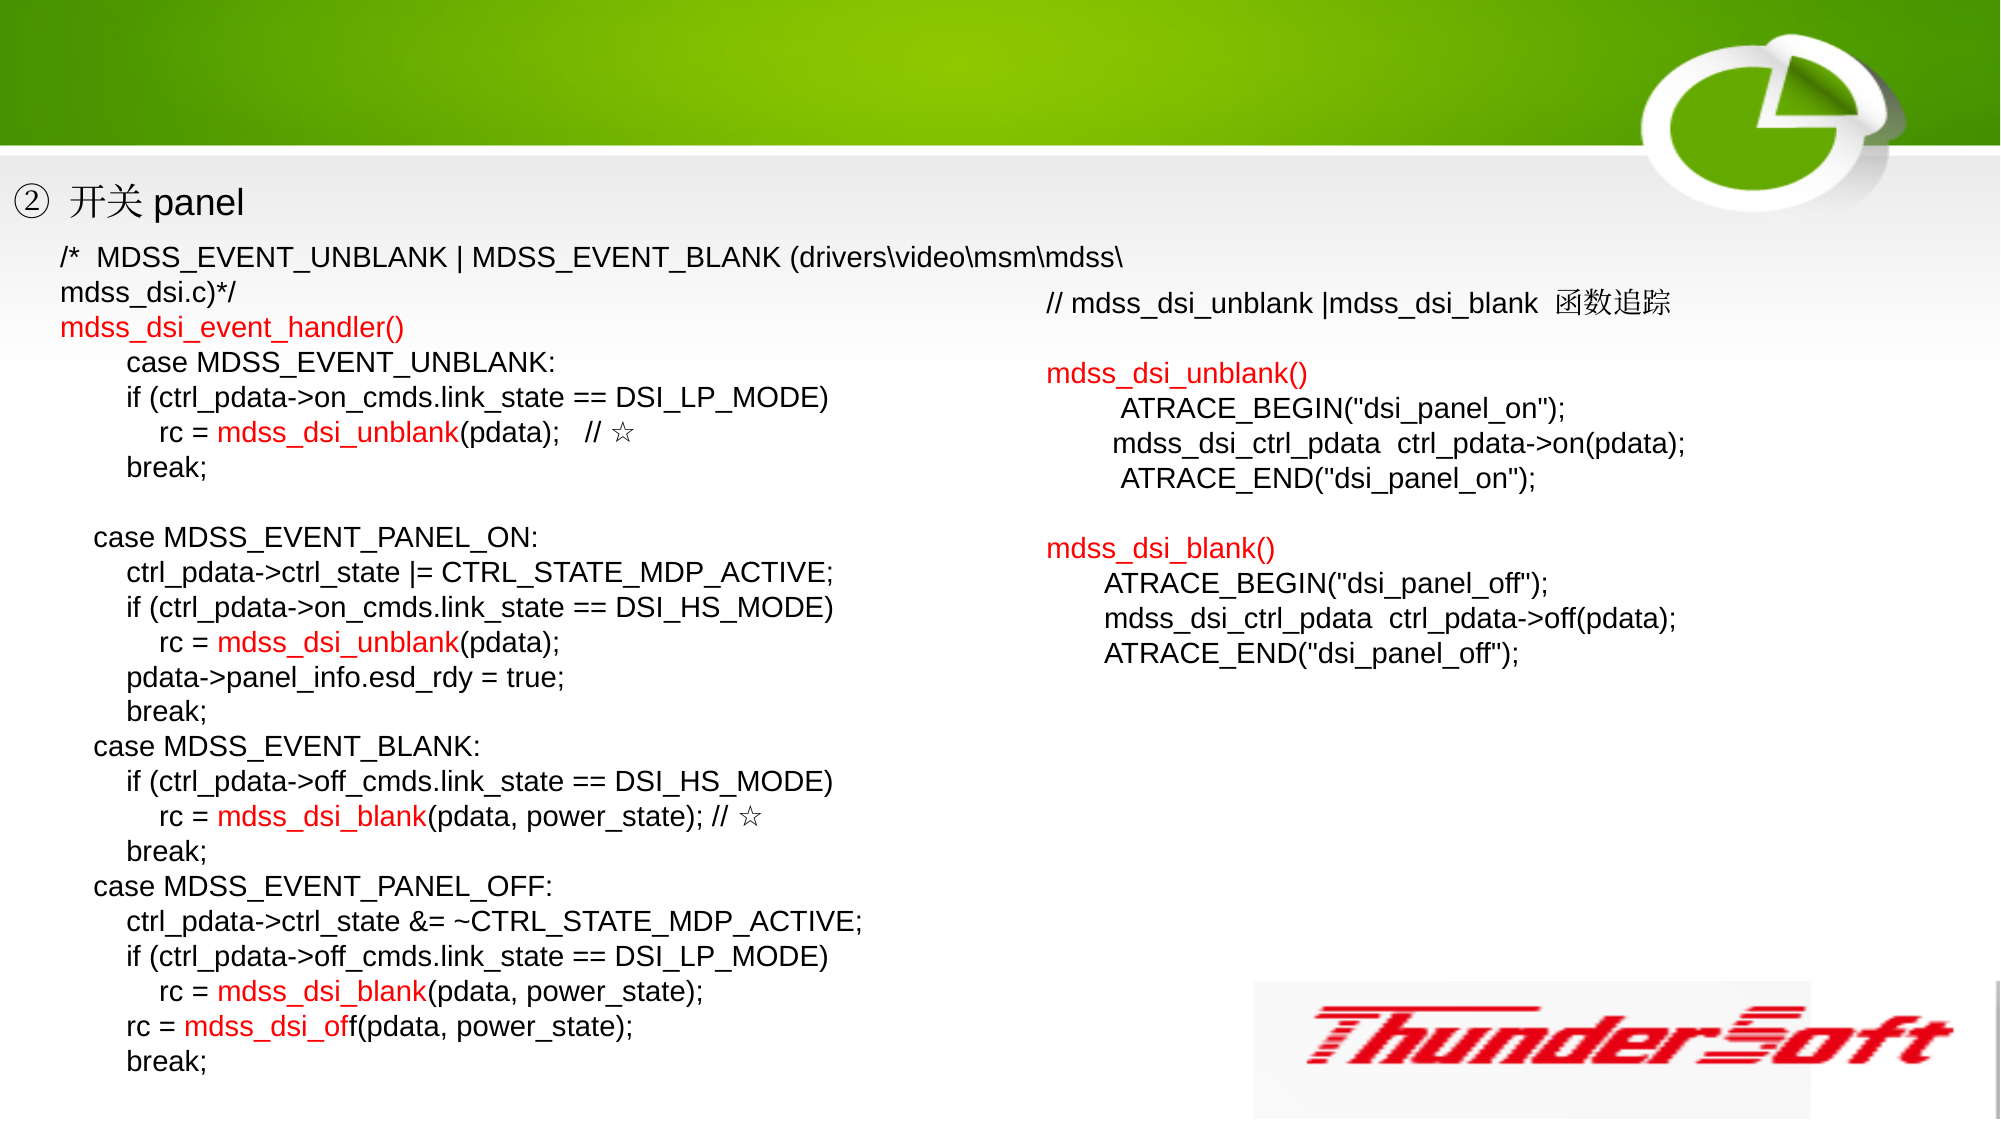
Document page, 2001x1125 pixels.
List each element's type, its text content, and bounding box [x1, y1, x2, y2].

text_box // mdss_dsi_unblank |mdss_dsi_blank 函数追踪 mdss_dsi_unblank() ATRACE_BEGIN("dsi_panel_on"); mdss_dsi_ctrl_pdata ctrl_pdata->on(pdata); ATRACE_END("dsi_panel_on"); mdss_dsi_blank() ATRACE_BEGIN("dsi_panel_off"); mdss_dsi_ctrl_pdata ctrl_pdata->off(pdata); ATRACE_END("dsi_panel_off"); [1031, 277, 2000, 677]
text_box ② 开关panel [0, 170, 416, 231]
picture [0, 0, 2001, 1125]
text_box /* MDSS_EVENT_UNBLANK | MDSS_EVENT_BLANK (drivers\video\msm\mdss\mdss_dsi.c)*/ mdss_dsi_event_handler() case MDSS_EVENT_UNBLANK: if (ctrl_pdata->on_cmds.link_state == DSI_LP_MODE) rc = mdss_dsi_unblank(pdata); // ☆ break; case MDSS_EVENT_PANEL_ON: ctrl_pdata->ctrl_state |= CTRL_STATE_MDP_ACTIVE; if (ctrl_pdata->on_cmds.link_state == DSI_HS_MODE) rc = mdss_dsi_unblank(pdata); pdata->panel_info.esd_rdy = true; break; case MDSS_EVENT_BLANK: if (ctrl_pdata->off_cmds.link_state == DSI_HS_MODE) rc = mdss_dsi_blank(pdata, power_state); // ☆ break; case MDSS_EVENT_PANEL_OFF: ctrl_pdata->ctrl_state &= ~CTRL_STATE_MDP_ACTIVE; if (ctrl_pdata->off_cmds.link_state == DSI_LP_MODE) rc = mdss_dsi_blank(pdata, power_state); rc = mdss_dsi_off(pdata, power_state); break; [45, 230, 1202, 1120]
